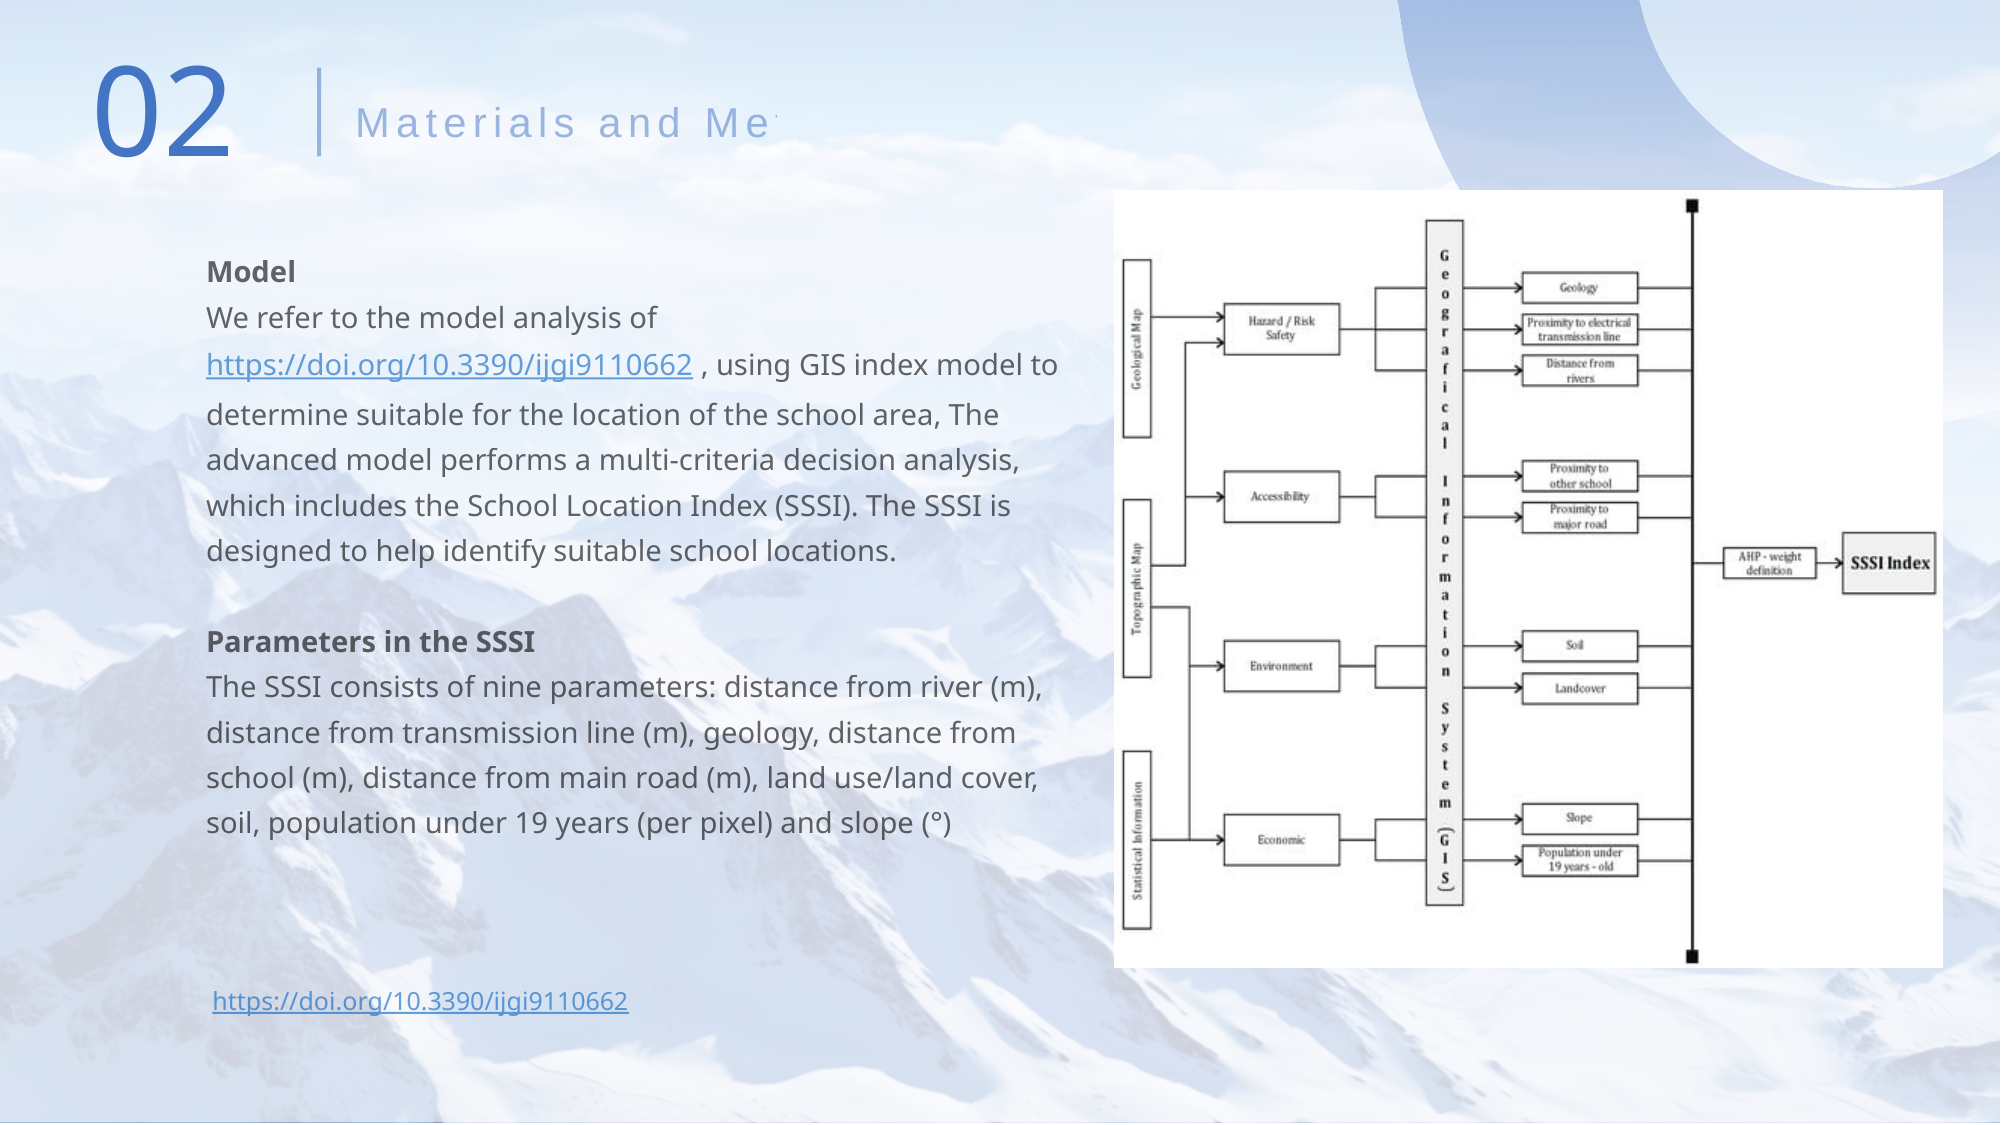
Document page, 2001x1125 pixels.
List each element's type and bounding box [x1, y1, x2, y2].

text_box [74, 24, 932, 205]
picture [0, 0, 2000, 1124]
